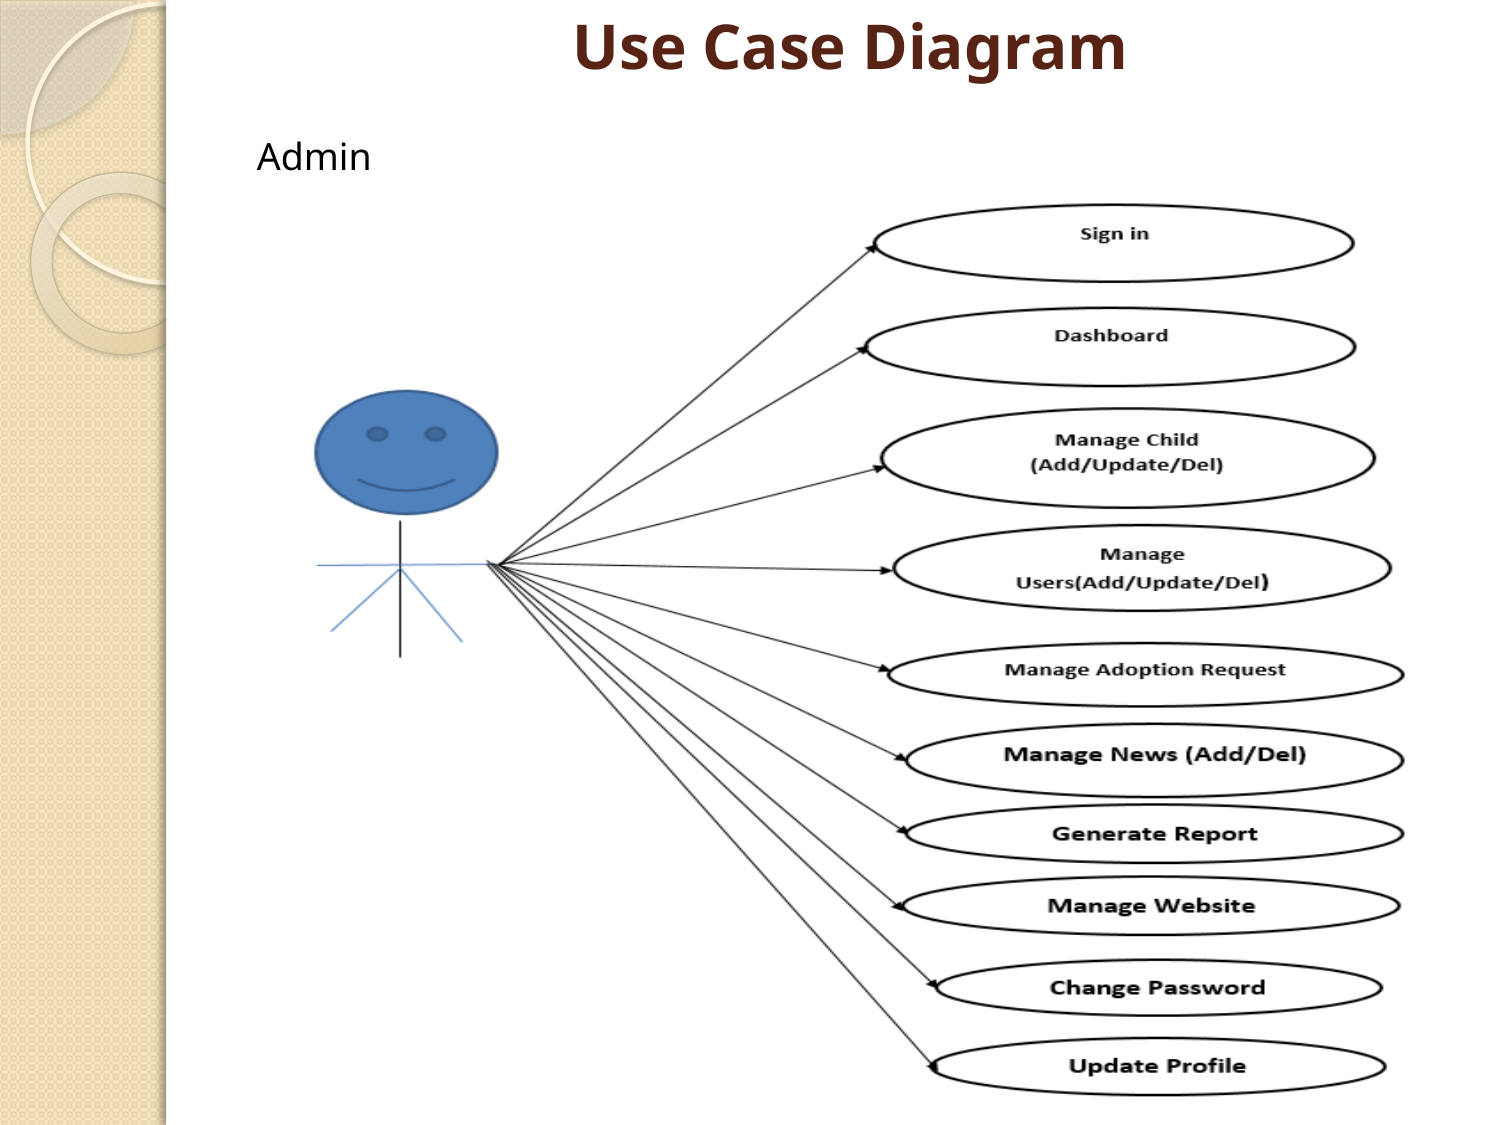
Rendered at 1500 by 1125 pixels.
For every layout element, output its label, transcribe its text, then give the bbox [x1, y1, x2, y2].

picture [271, 185, 1412, 1125]
text_box Admin [242, 125, 561, 186]
title Use Case Diagram [235, 0, 1466, 164]
